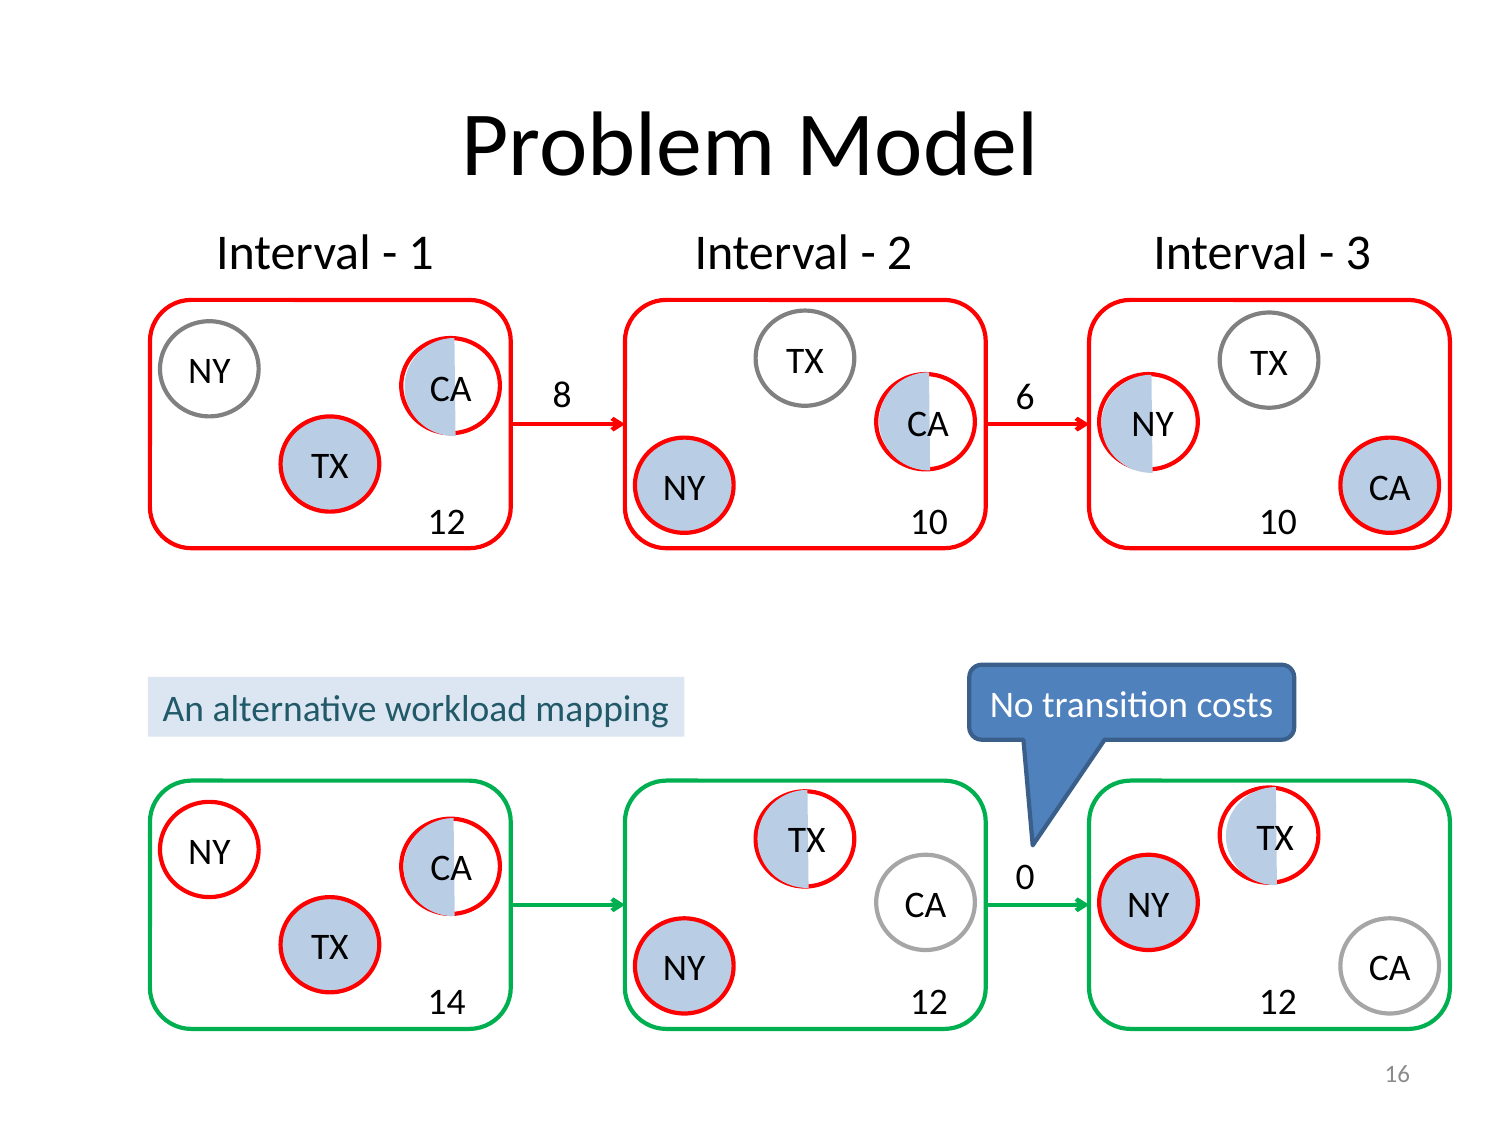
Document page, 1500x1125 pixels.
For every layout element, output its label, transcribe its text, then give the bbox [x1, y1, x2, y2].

text_box [622, 778, 988, 1032]
text_box 12 [412, 489, 481, 550]
text_box [622, 297, 988, 551]
text_box [755, 787, 811, 891]
text_box [1086, 778, 1453, 1032]
text_box CA [415, 356, 487, 417]
text_box 12 [1244, 970, 1312, 1030]
text_box 6 [1000, 364, 1050, 423]
text_box 8 [537, 362, 587, 423]
text_box Interval - 3 [1138, 211, 1387, 287]
text_box NY [1116, 392, 1189, 452]
text_box TX [1241, 805, 1309, 866]
text_box 0 [1000, 844, 1050, 904]
text_box 14 [412, 970, 481, 1030]
text_box 10 [895, 489, 963, 550]
text_box Interval - 2 [679, 212, 928, 288]
text_box [402, 335, 458, 439]
text_box CA [892, 391, 964, 452]
text_box CA [415, 835, 488, 896]
text_box [147, 297, 513, 551]
text_box Interval - 1 [201, 211, 449, 287]
text_box [1086, 297, 1453, 551]
text_box [401, 815, 457, 919]
text_box [147, 778, 513, 1032]
text_box An alternative workload mapping [147, 676, 685, 737]
slide_number 16 [1074, 1042, 1425, 1103]
text_box No transition costs [967, 662, 1297, 848]
text_box [876, 370, 933, 473]
text_box [1223, 784, 1280, 888]
text_box [1099, 372, 1155, 475]
text_box 12 [895, 970, 963, 1030]
text_box TX [773, 807, 841, 868]
text_box 10 [1244, 489, 1312, 550]
title Problem Model [75, 45, 1425, 233]
